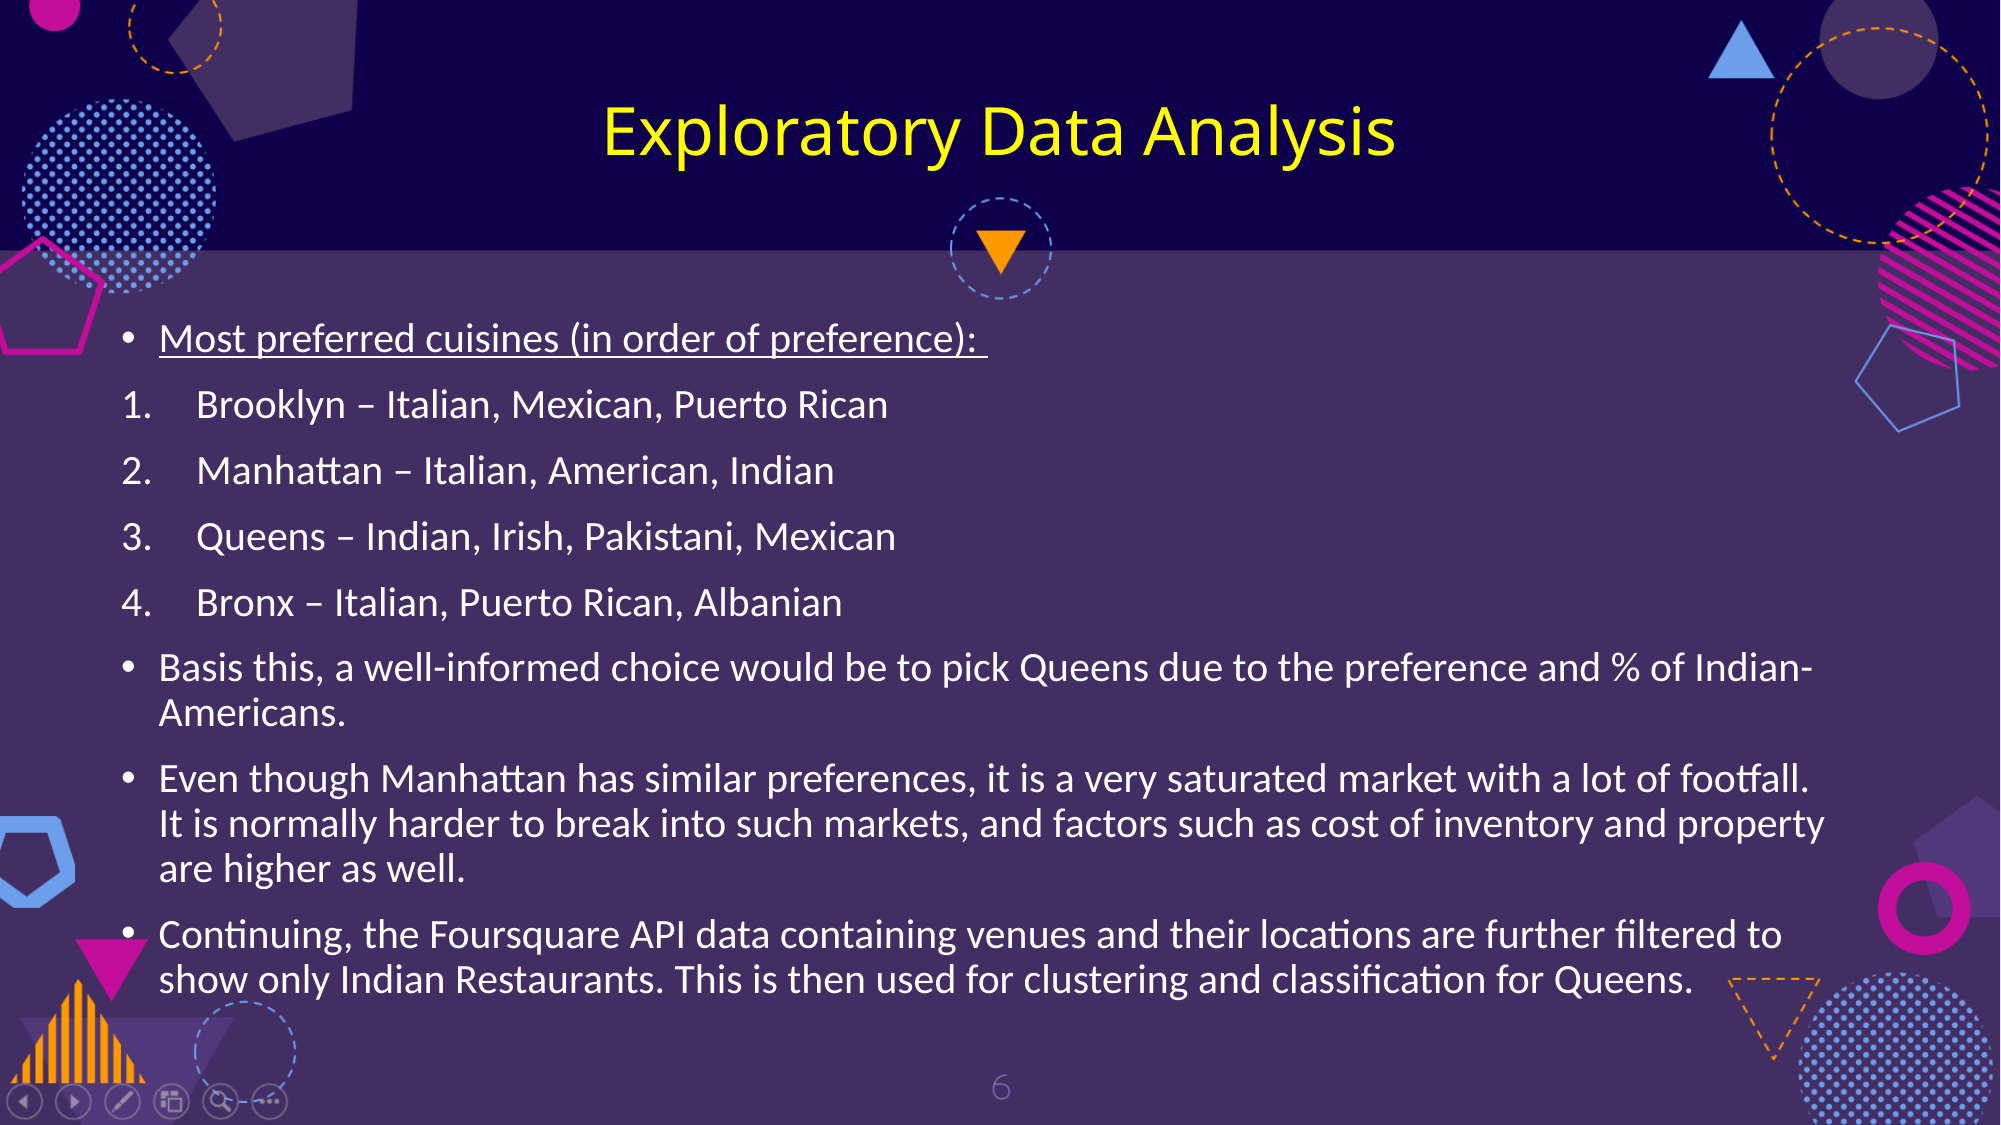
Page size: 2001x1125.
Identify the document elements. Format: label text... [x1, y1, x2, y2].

picture [0, 0, 2001, 1125]
title Exploratory Data Analysis [0, 63, 2000, 205]
list Most preferred cuisines (in order of preference): Brooklyn – Italian, Mexican, Puerto Rican Manhattan – Italian, American, Indian Queens – Indian, Irish, Pakistani, Mexican Bronx – Italian, Puerto Rican, Albanian Basis this, a well-informed choice would be to pick Queens due to the preference and % of Indian-Americans. Even though Manhattan has similar preferences, it is a very saturated market with a lot of footfall. It is normally harder to break into such markets, and factors such as cost of inventory and property are higher as well. Continuing, the Foursquare API data containing venues and their locations are further filtered to show only Indian Restaurants. This is then used for clustering and classification for Queens. [106, 309, 1856, 999]
